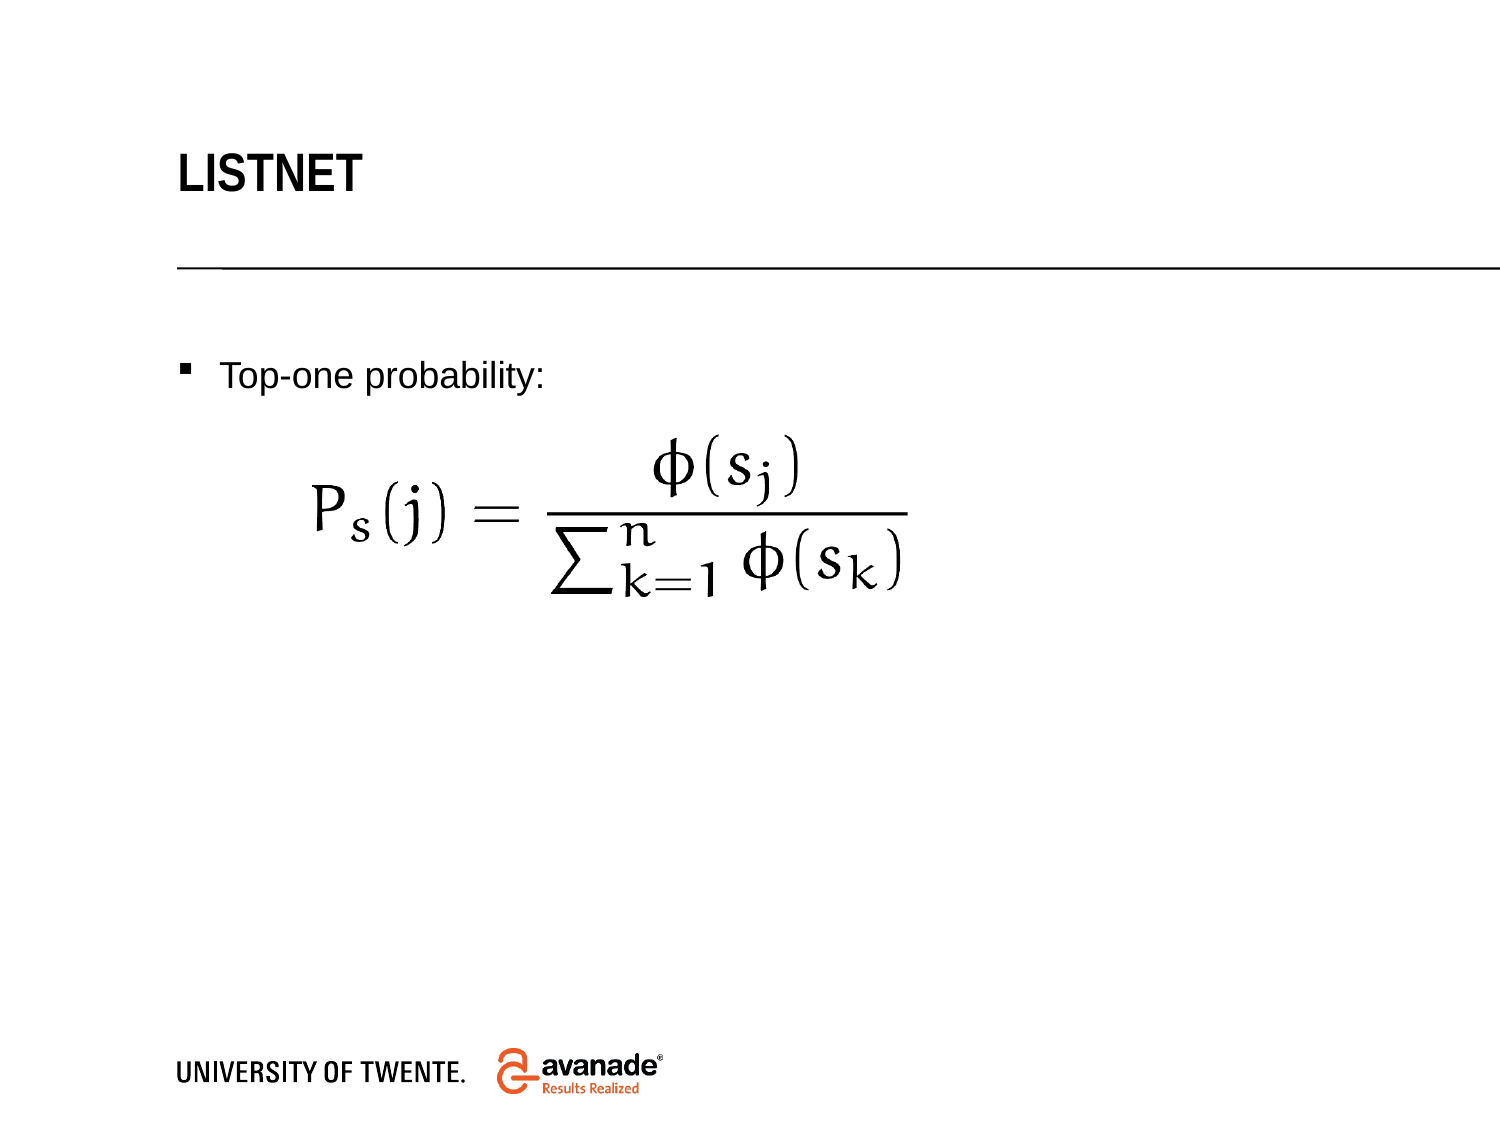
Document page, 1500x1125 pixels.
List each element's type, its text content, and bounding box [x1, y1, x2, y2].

list ListNet [177, 81, 1454, 203]
list Top-one probability: [176, 336, 1458, 921]
picture [301, 423, 910, 618]
picture [497, 1048, 663, 1094]
